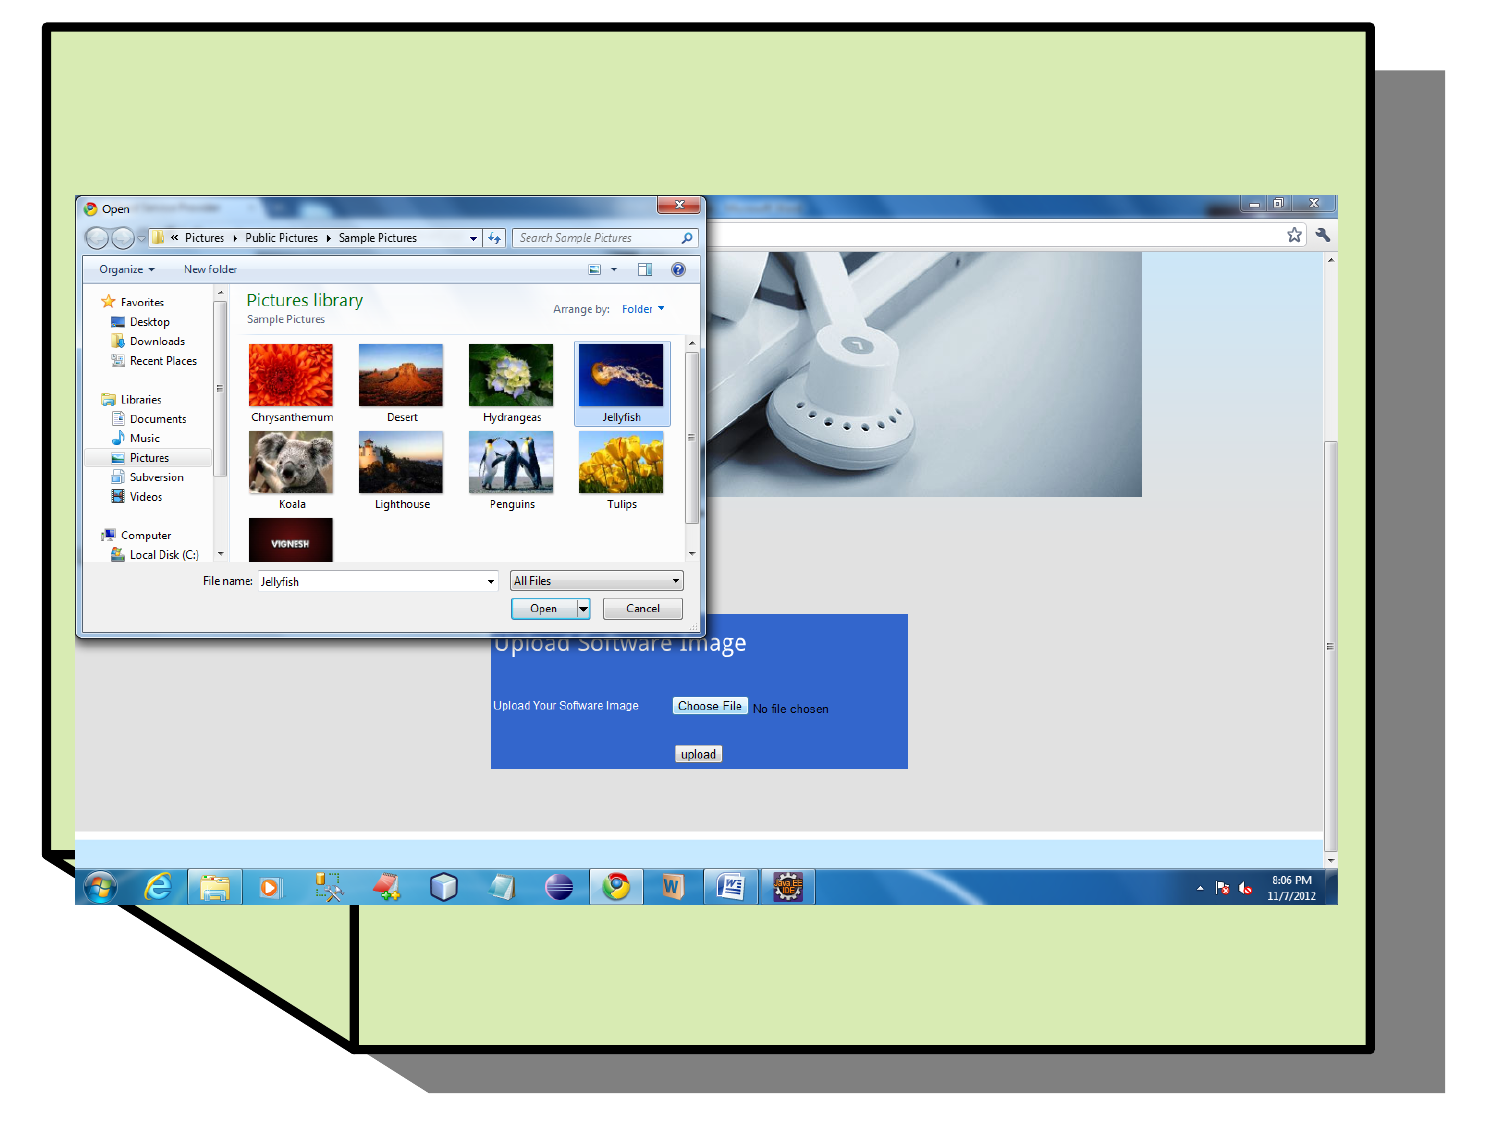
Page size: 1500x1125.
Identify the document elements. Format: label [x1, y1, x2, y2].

list [74, 194, 1338, 906]
